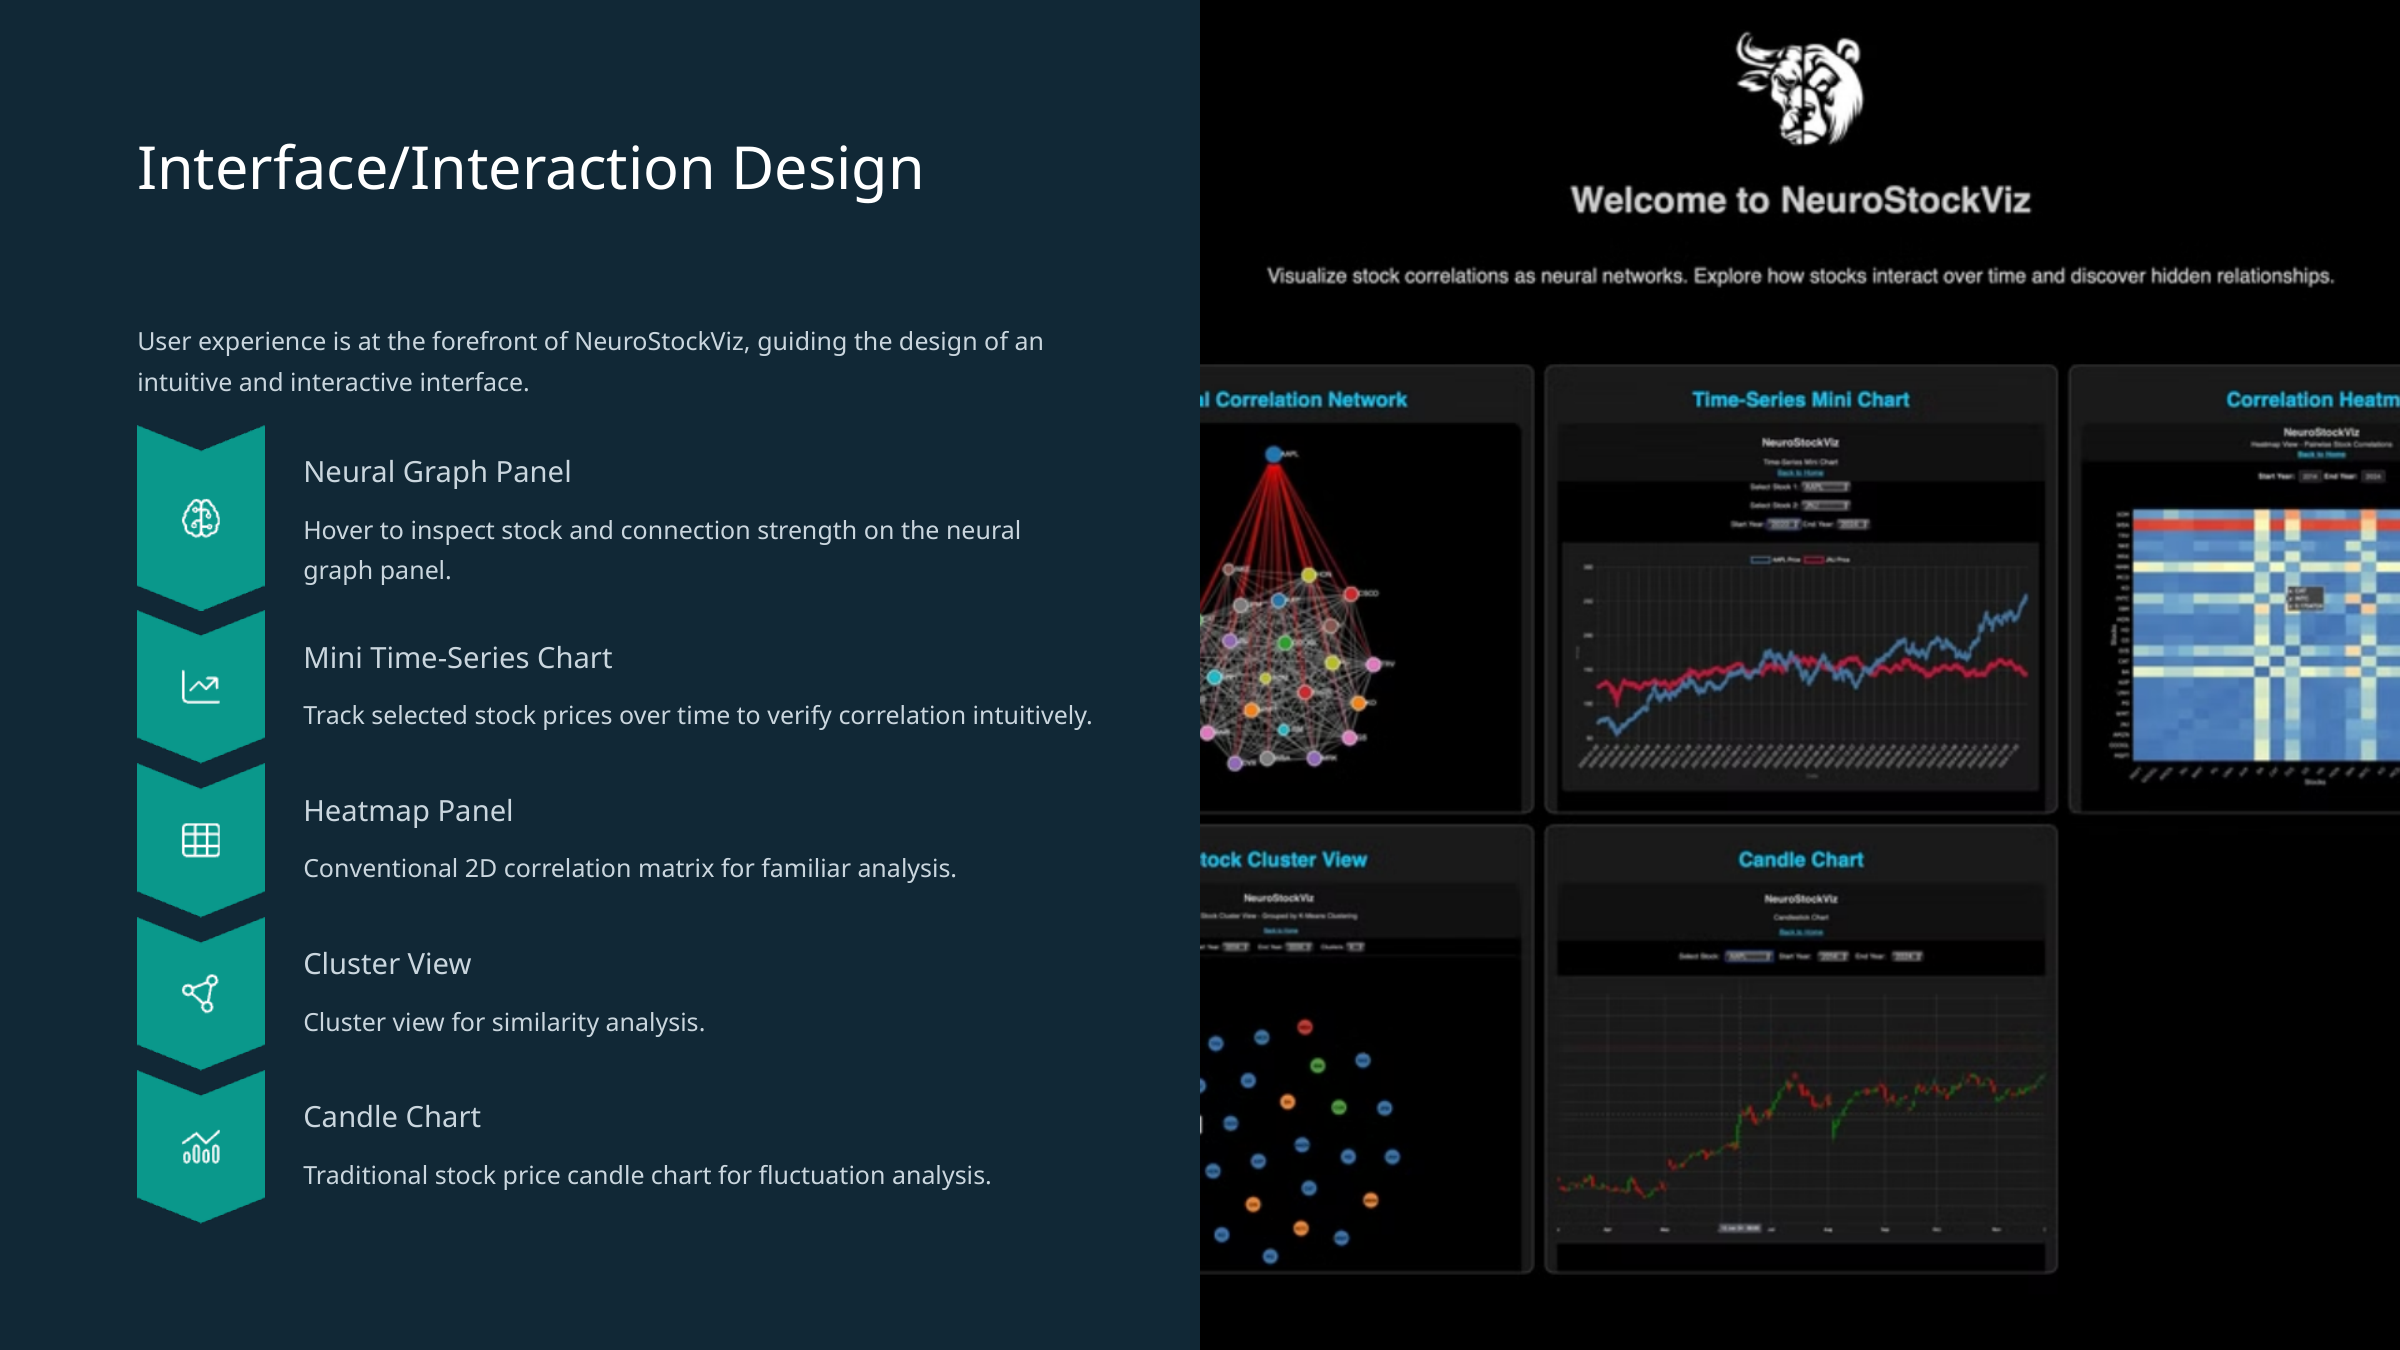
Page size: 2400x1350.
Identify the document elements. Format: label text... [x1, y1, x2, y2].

text_box Neural Graph Panel [303, 450, 648, 489]
text_box Traditional stock price candle chart for fluctuation analysis. [303, 1148, 1063, 1190]
text_box Mini Time-Series Chart [303, 636, 706, 674]
text_box Candle Chart [303, 1095, 604, 1134]
picture [137, 425, 266, 1224]
text_box Interface/Interaction Design [137, 126, 1063, 277]
picture [1199, 0, 2400, 1350]
text_box Hover to inspect stock and connection strength on the neural graph panel. [303, 503, 1063, 586]
text_box Track selected stock prices over time to verify correlation intuitively. [303, 689, 1063, 730]
text_box Conventional 2D correlation matrix for familiar analysis. [303, 842, 1063, 884]
text_box Cluster view for similarity analysis. [303, 995, 1063, 1037]
text_box User experience is at the forefront of NeuroStockViz, guiding the design of an intuitive and interactive interface. [137, 314, 1063, 397]
text_box Cluster View [303, 942, 604, 981]
text_box Heatmap Panel [303, 789, 604, 827]
